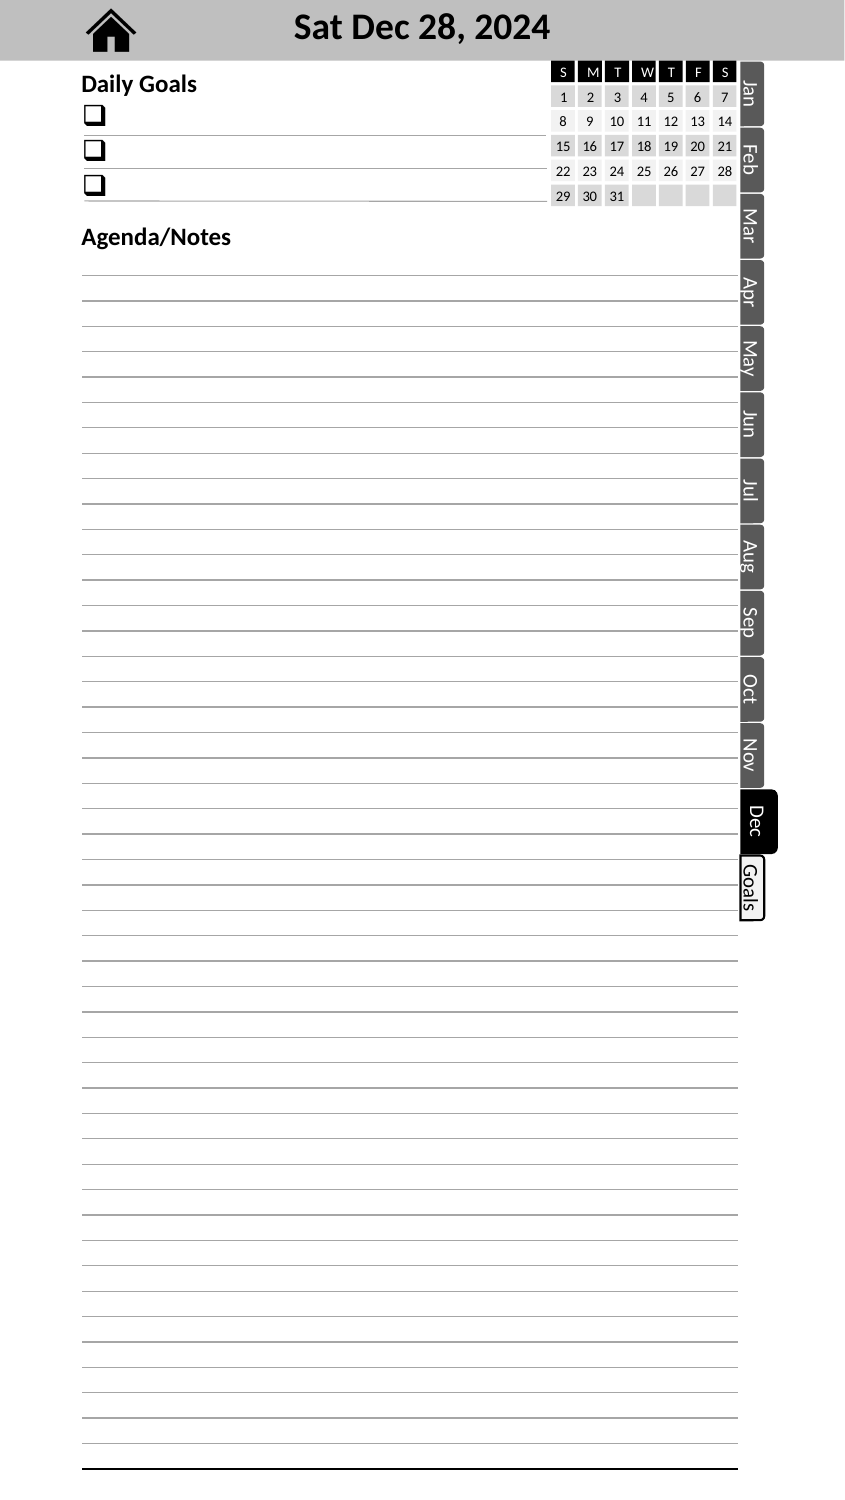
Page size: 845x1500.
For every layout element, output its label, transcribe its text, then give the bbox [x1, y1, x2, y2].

list Sat Dec 28, 2024 [190, 0, 655, 61]
picture [82, 1, 140, 59]
